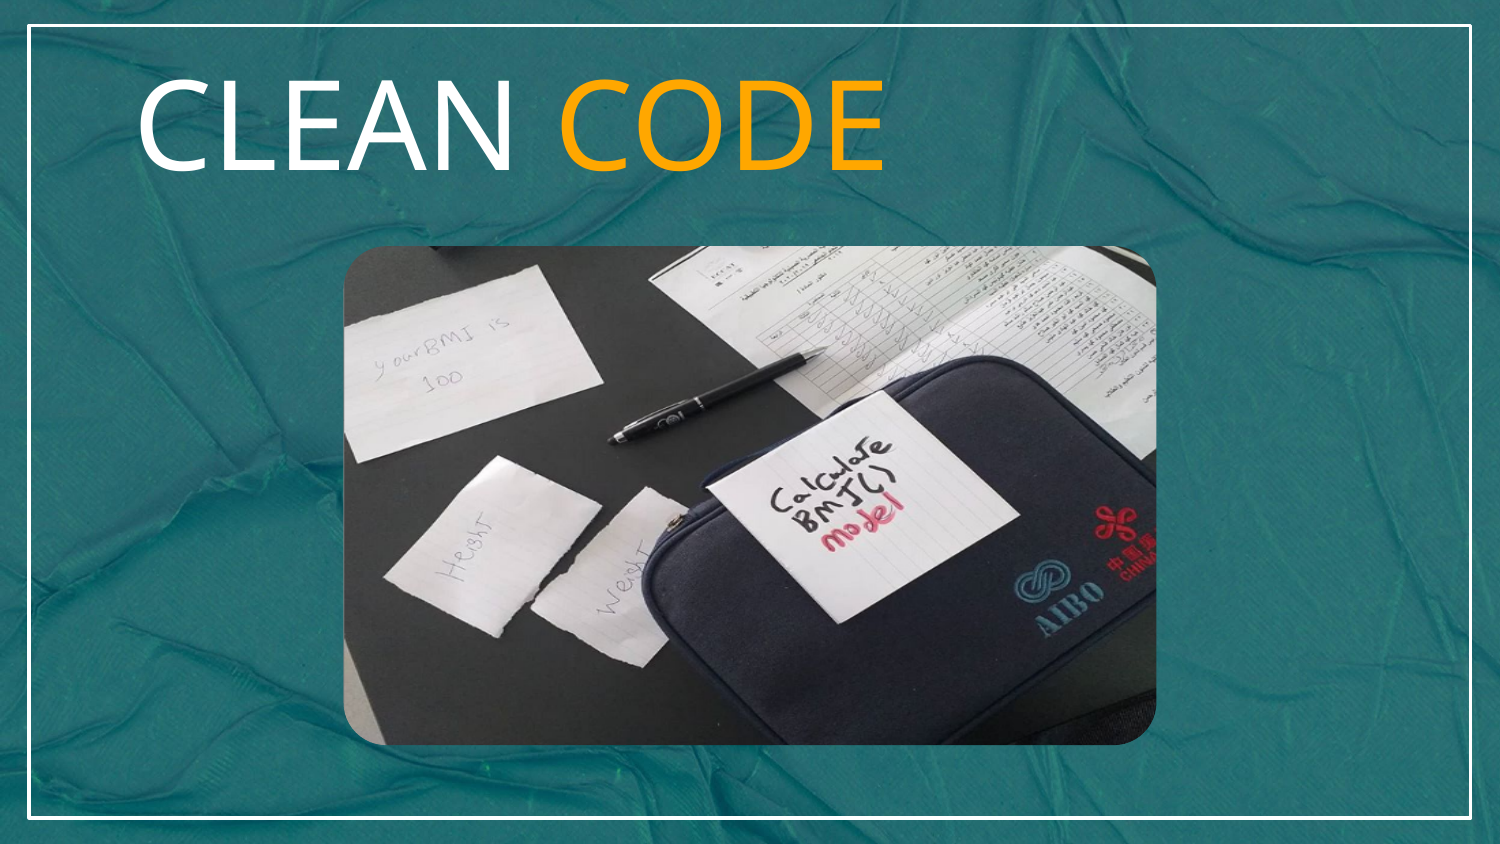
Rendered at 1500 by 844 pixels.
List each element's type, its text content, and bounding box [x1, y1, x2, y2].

title CLEAN CODE [118, 72, 1382, 167]
picture [0, 0, 1500, 844]
